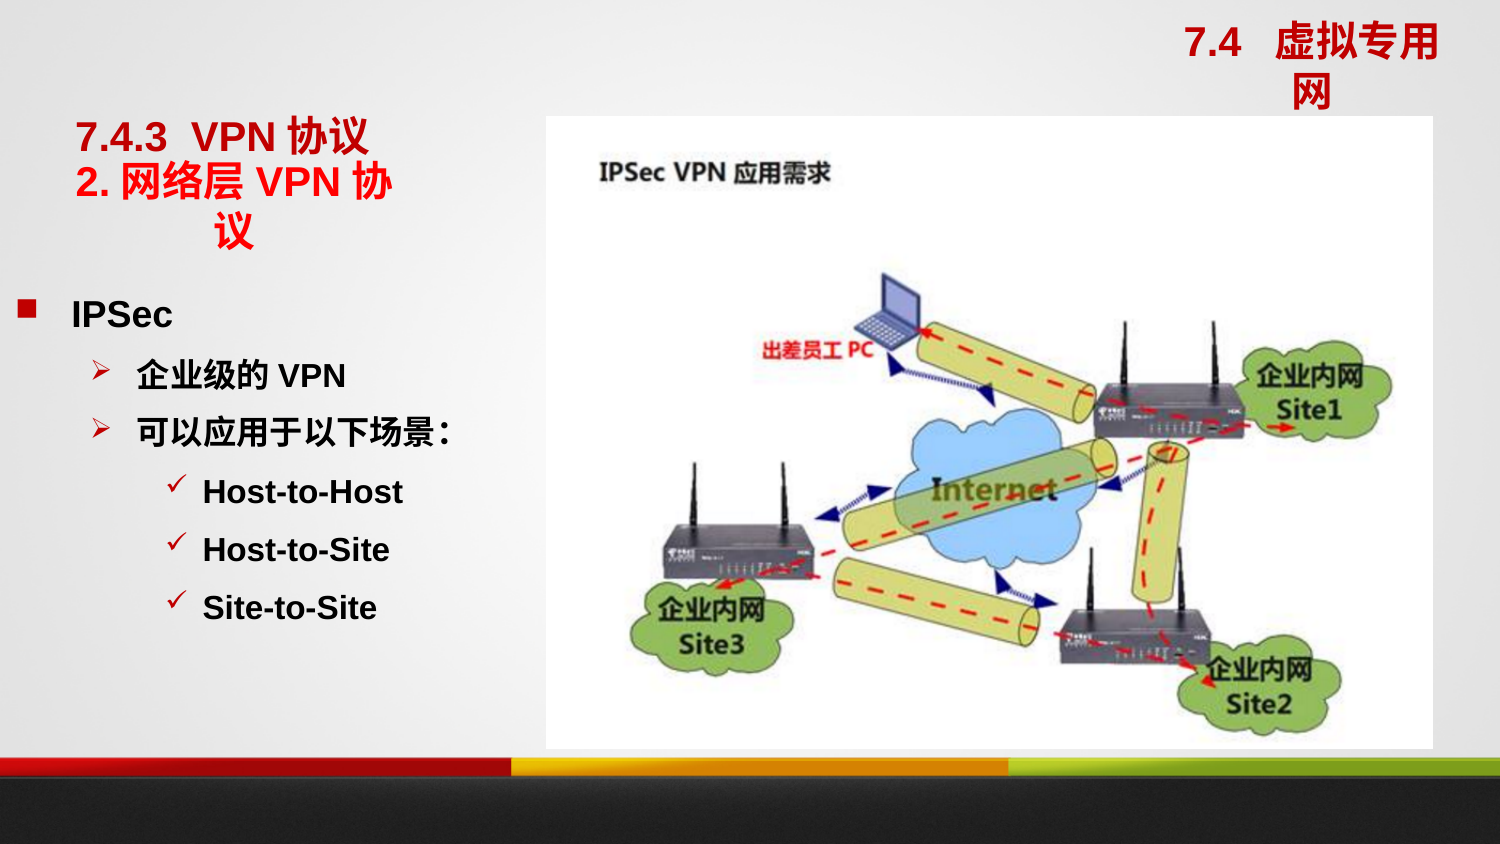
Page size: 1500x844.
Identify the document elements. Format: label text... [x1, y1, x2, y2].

text_box 7.4.3 VPN协议 [35, 105, 411, 164]
list IPSec 企业级的VPN 可以应用于以下场景： Host-to-Host Host-to-Site Site-to-Site [0, 269, 540, 728]
text_box 7.4 虚拟专用网 [1148, 35, 1477, 94]
picture [0, 0, 1500, 844]
text_box 2.网络层VPN协议 [46, 175, 422, 235]
